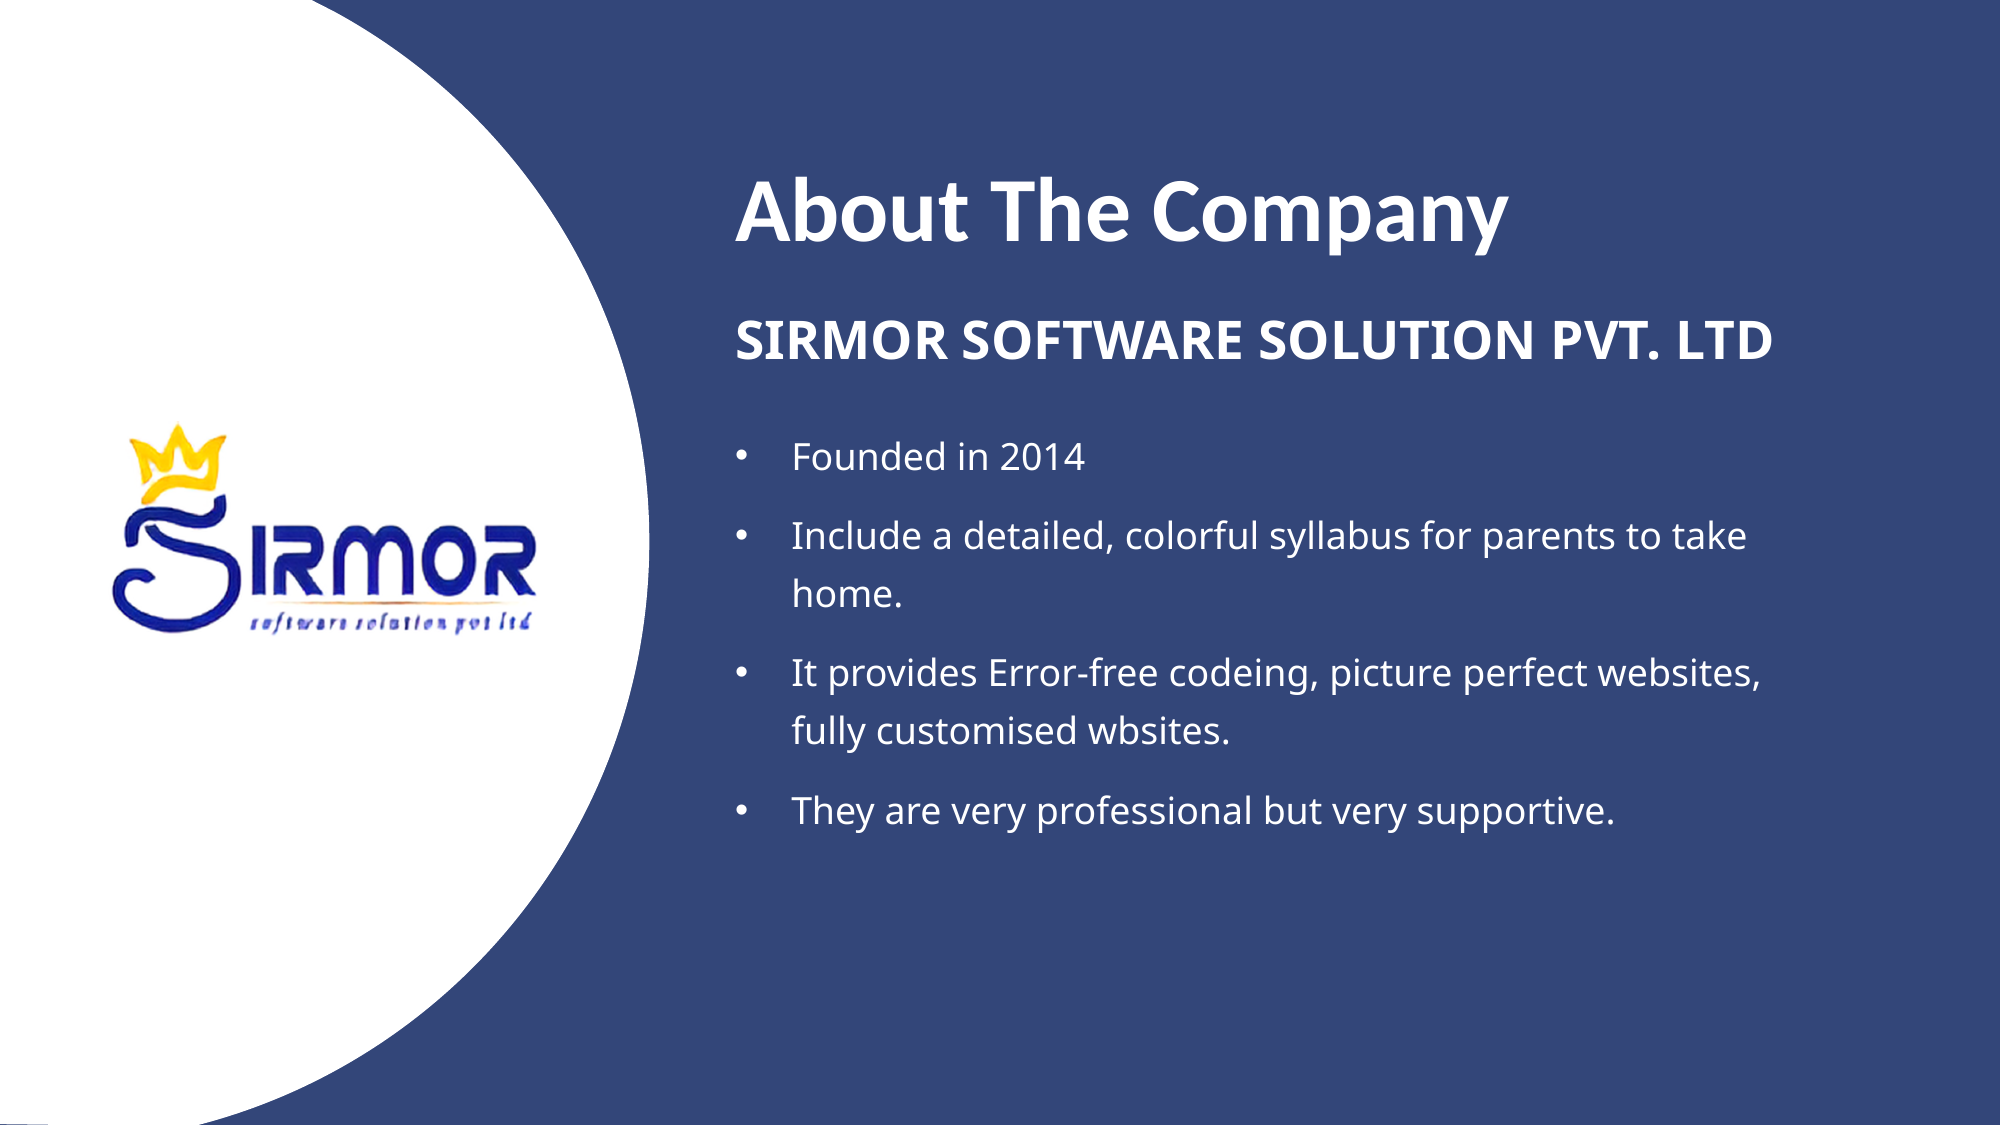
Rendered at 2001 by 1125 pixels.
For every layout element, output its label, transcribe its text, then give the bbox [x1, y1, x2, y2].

text_box [0, 0, 651, 1125]
list Founded in 2014 Include a detailed, colorful syllabus for parents to take home. It provides Error-free codeing, picture perfect websites, fully customised wbsites. They are very professional but very supportive. [720, 413, 1845, 1106]
text_box SIRMOR SOFTWARE SOLUTION PVT. LTD [720, 305, 1846, 413]
picture [92, 421, 560, 639]
title About The Company [720, 155, 1845, 263]
